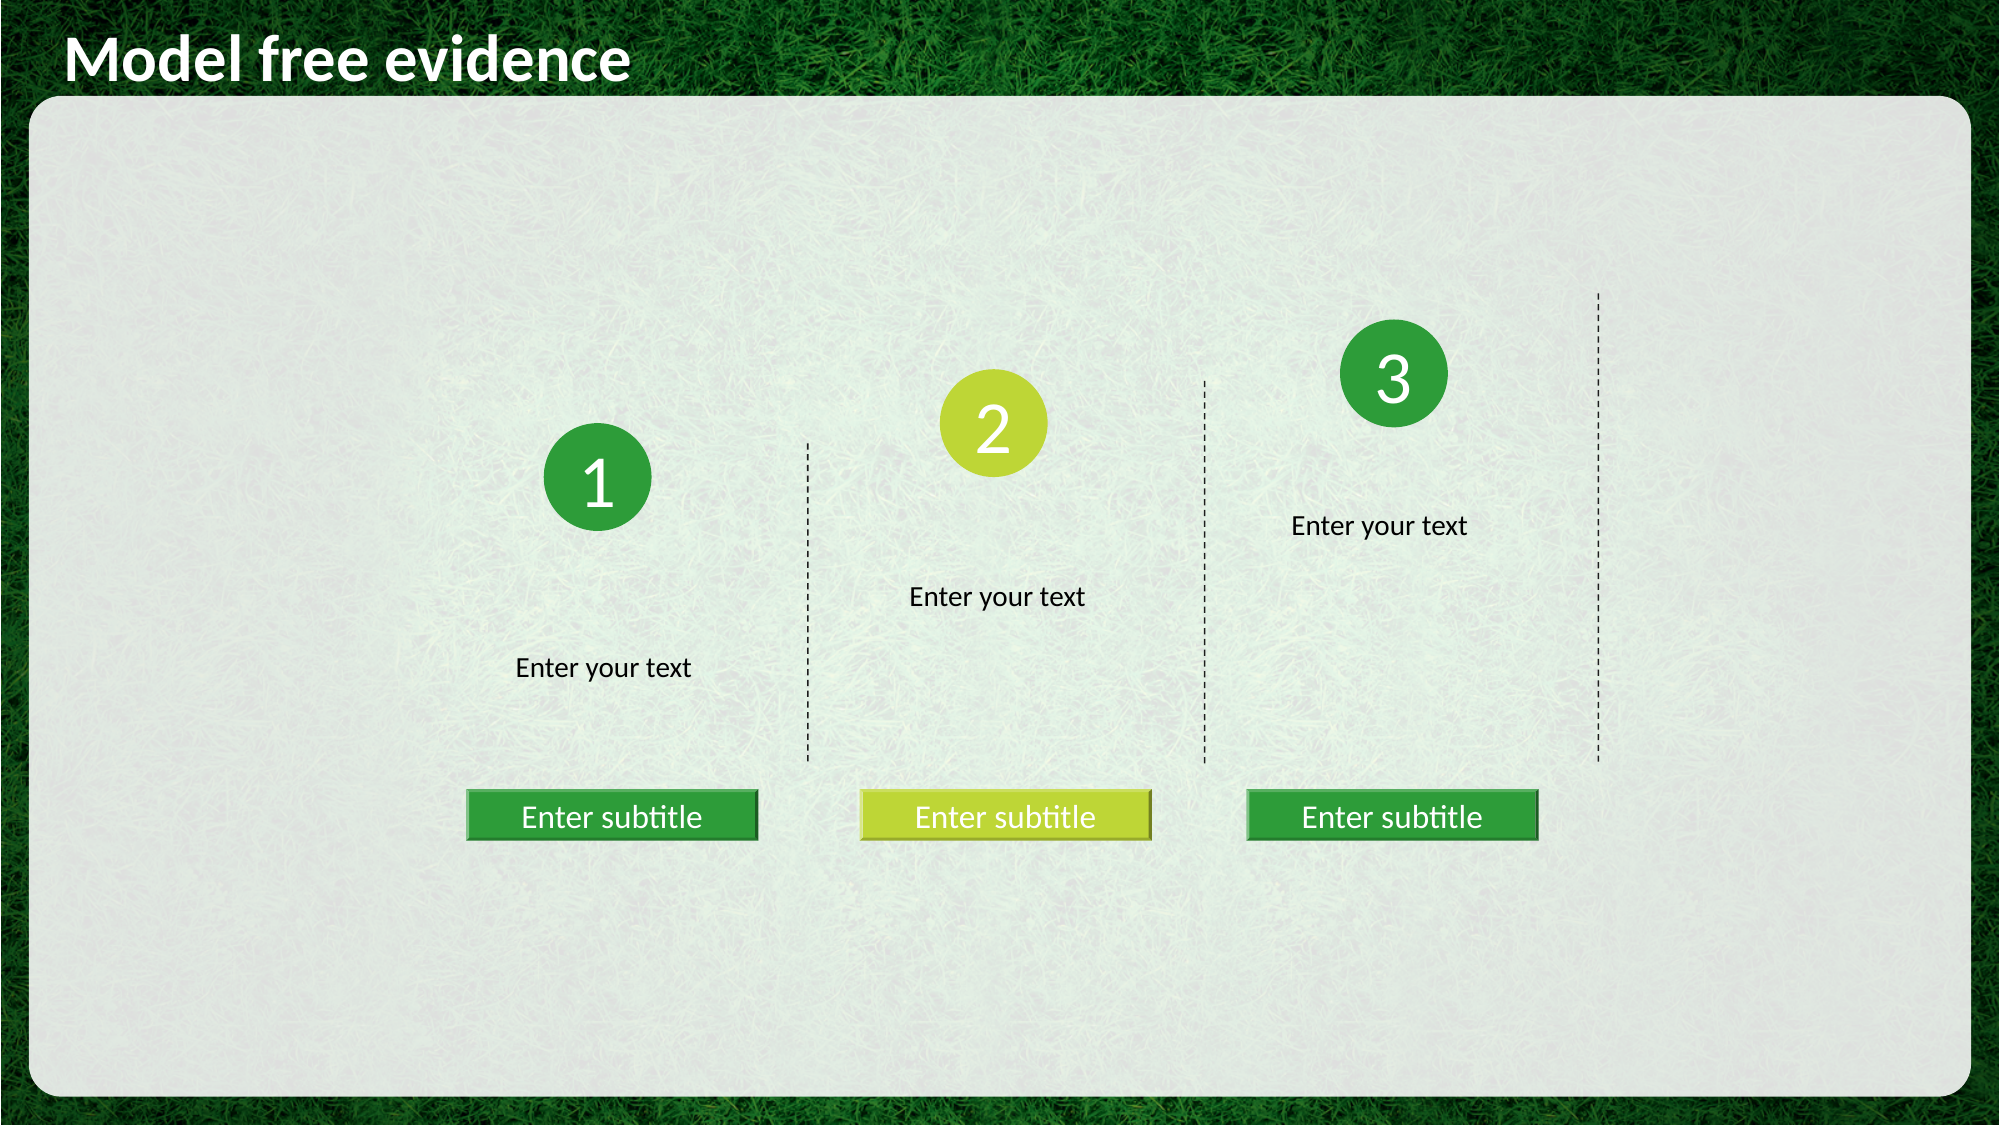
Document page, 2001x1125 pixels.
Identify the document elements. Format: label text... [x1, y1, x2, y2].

text_box Enter subtitle [466, 789, 759, 841]
text_box 1 [543, 423, 652, 531]
picture [1, 0, 1999, 1125]
text_box Enter your text [443, 605, 771, 761]
text_box Enter subtitle [859, 789, 1152, 841]
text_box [807, 293, 1599, 764]
text_box Enter subtitle [1246, 789, 1539, 841]
text_box Model free evidence [56, 6, 906, 97]
